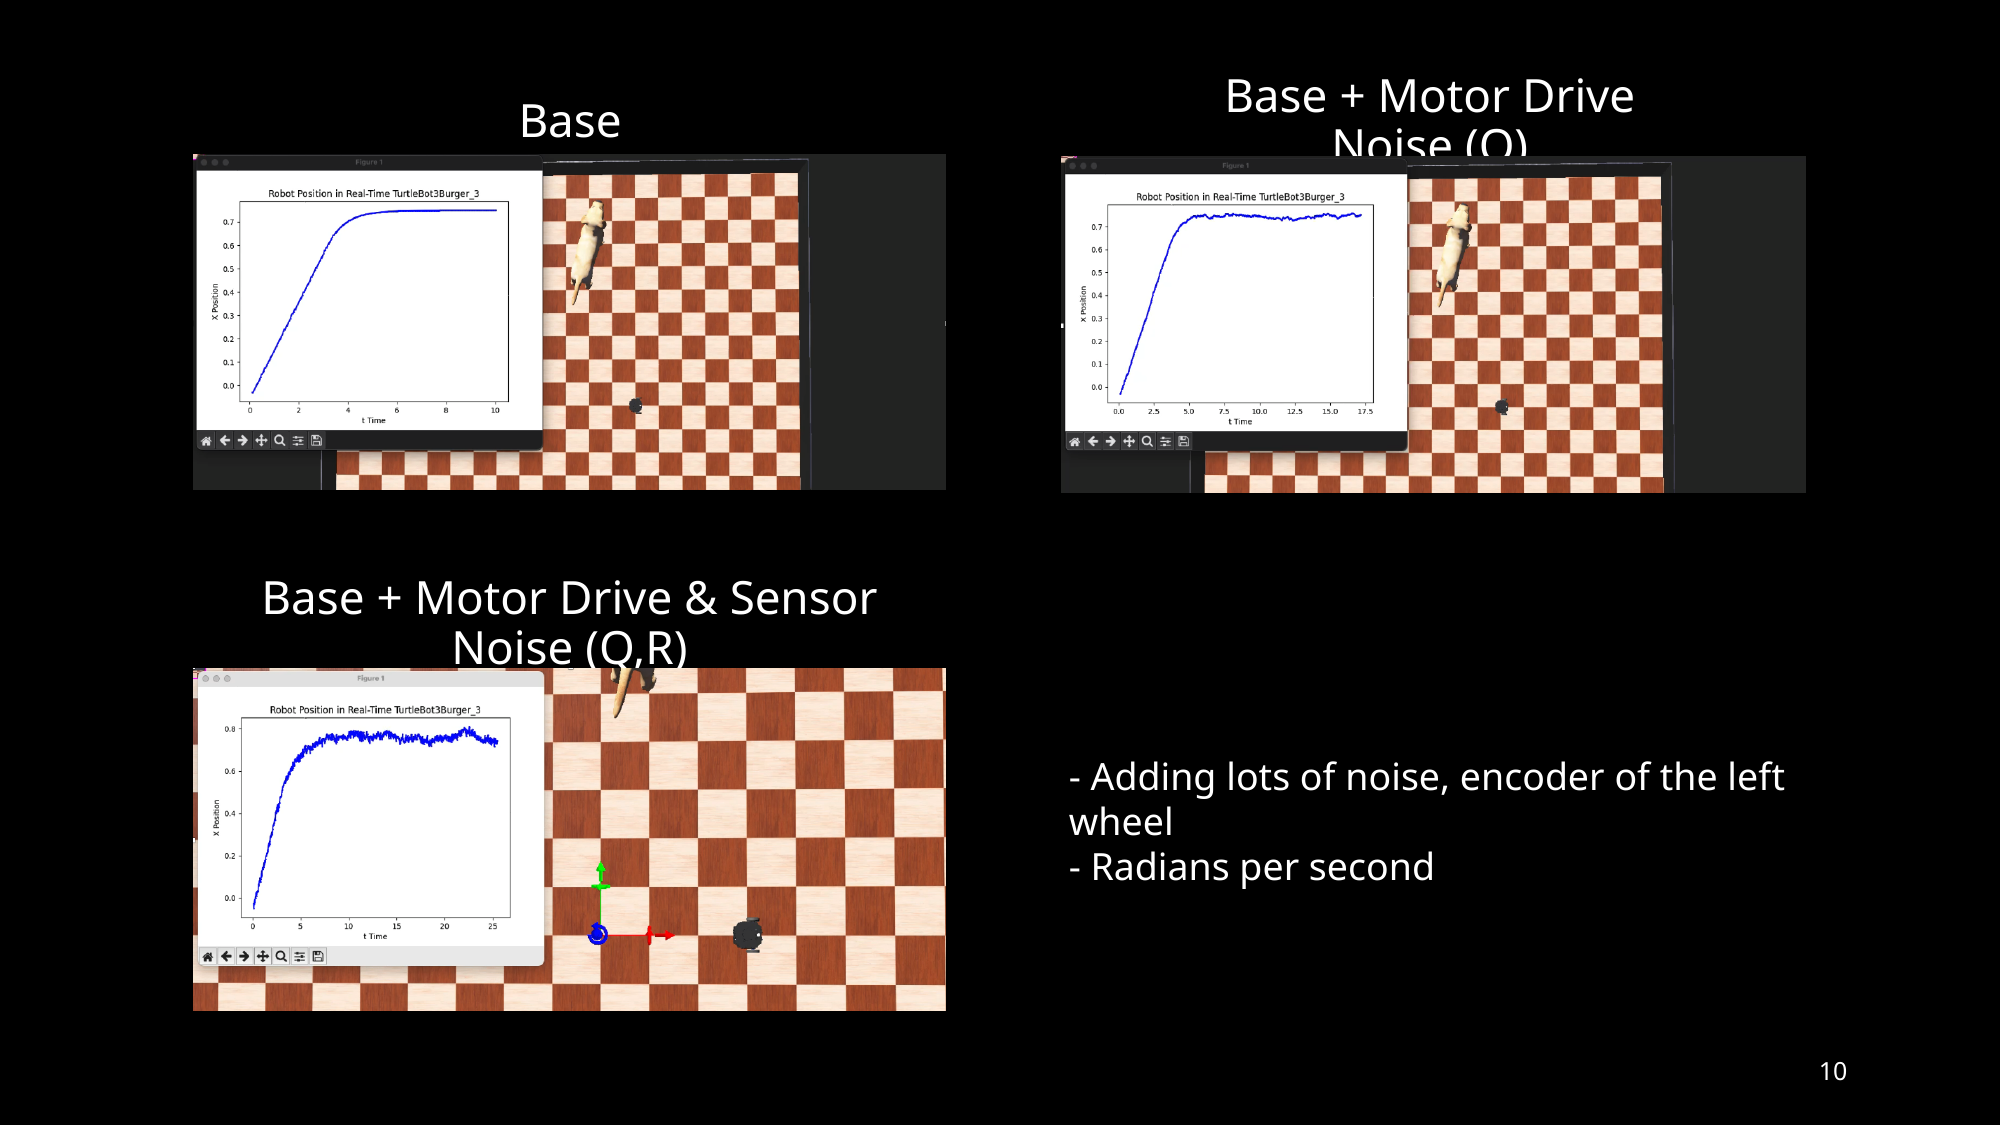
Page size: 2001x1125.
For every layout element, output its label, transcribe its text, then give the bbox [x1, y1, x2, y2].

text_box Base [294, 93, 846, 153]
slide_number 10 [1412, 1042, 1863, 1103]
text_box Base + Motor Drive & Sensor Noise (Q,R) [193, 595, 946, 655]
text_box Base + Motor Drive Noise (Q) [1154, 93, 1706, 153]
text_box - Adding lots of noise, encoder of the left wheel - Radians per second [1054, 745, 1817, 896]
picture [193, 668, 946, 1011]
picture [1061, 156, 1806, 493]
picture [193, 154, 946, 490]
